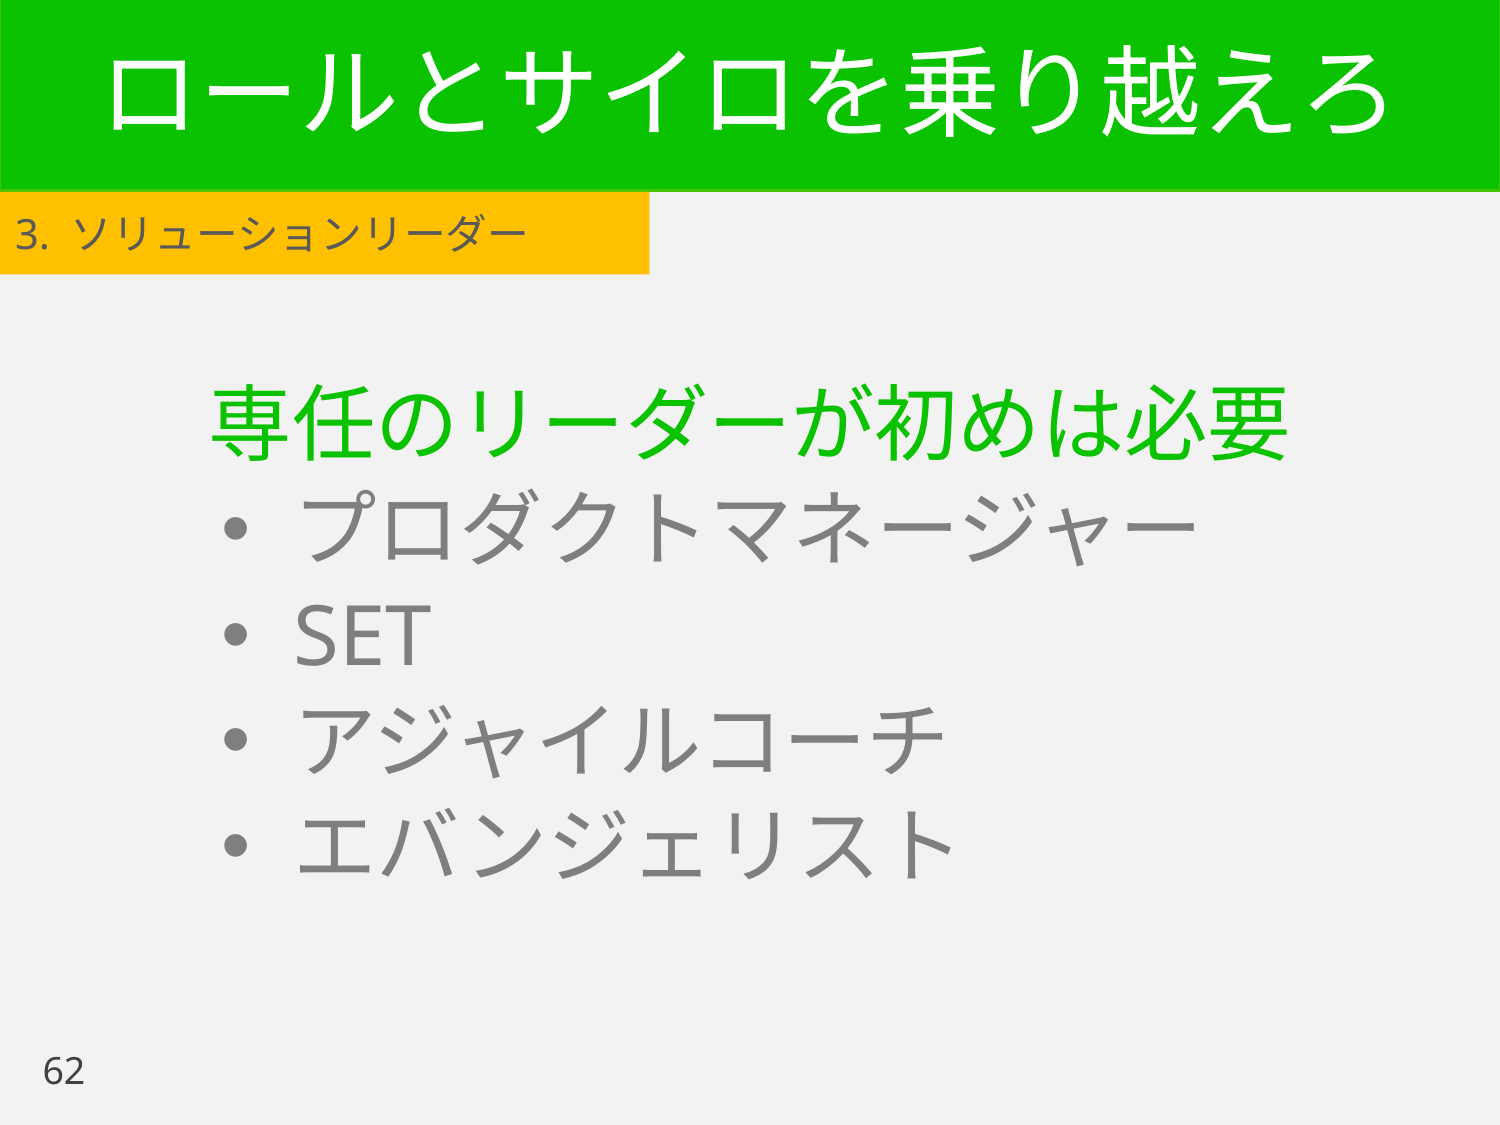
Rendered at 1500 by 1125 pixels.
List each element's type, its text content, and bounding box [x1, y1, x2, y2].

title ロールとサイロを乗り越えろ [0, 53, 1500, 140]
list 専任のリーダーが初めは必要 プロダクトマネージャー SET アジャイルコーチ エバンジェリスト [103, 277, 1397, 1000]
text_box 3. ソリューションリーダー [0, 191, 650, 275]
slide_number 62 [27, 1042, 146, 1102]
